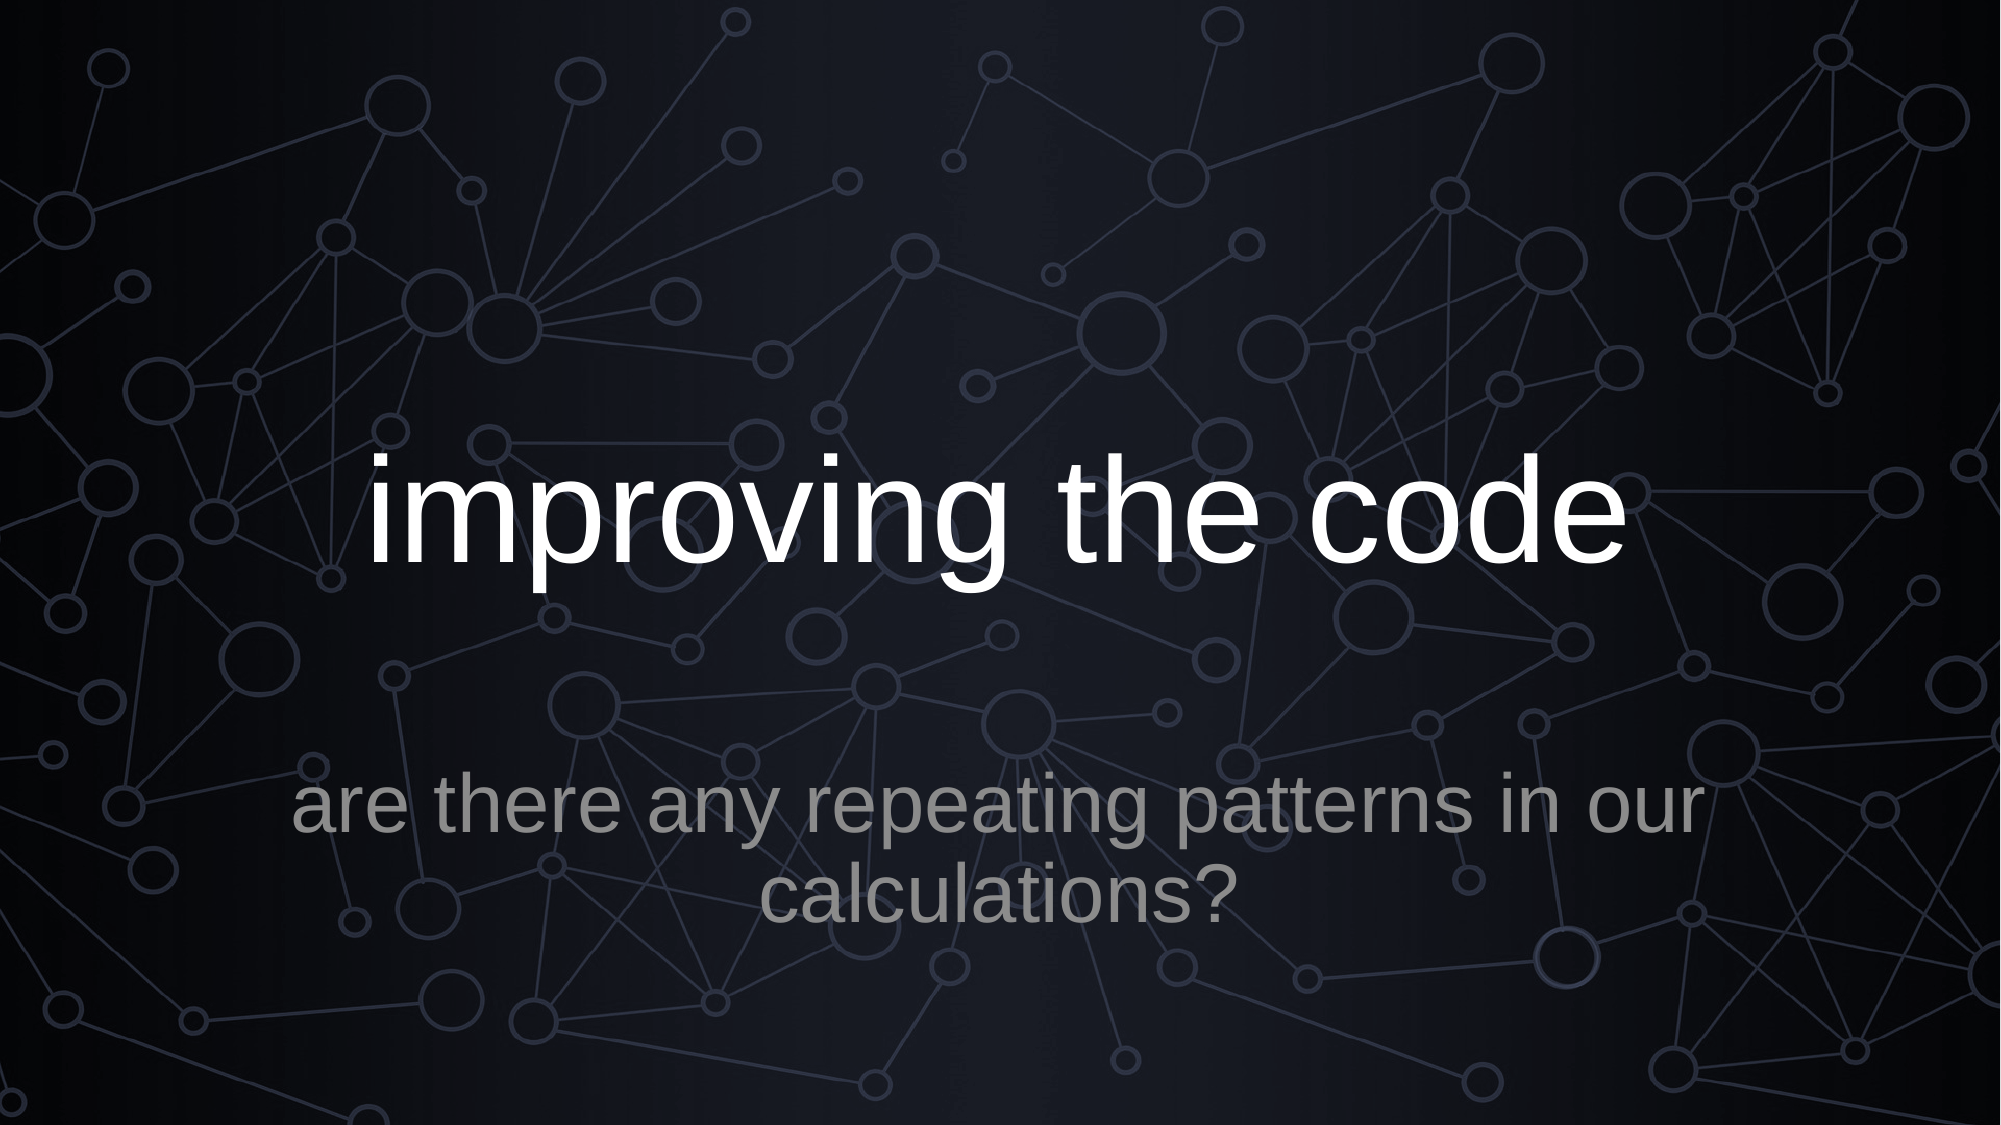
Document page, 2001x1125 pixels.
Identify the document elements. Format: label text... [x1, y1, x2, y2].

list are there any repeating patterns in our calculations? [136, 752, 1862, 999]
title improving the code [136, 280, 1862, 749]
